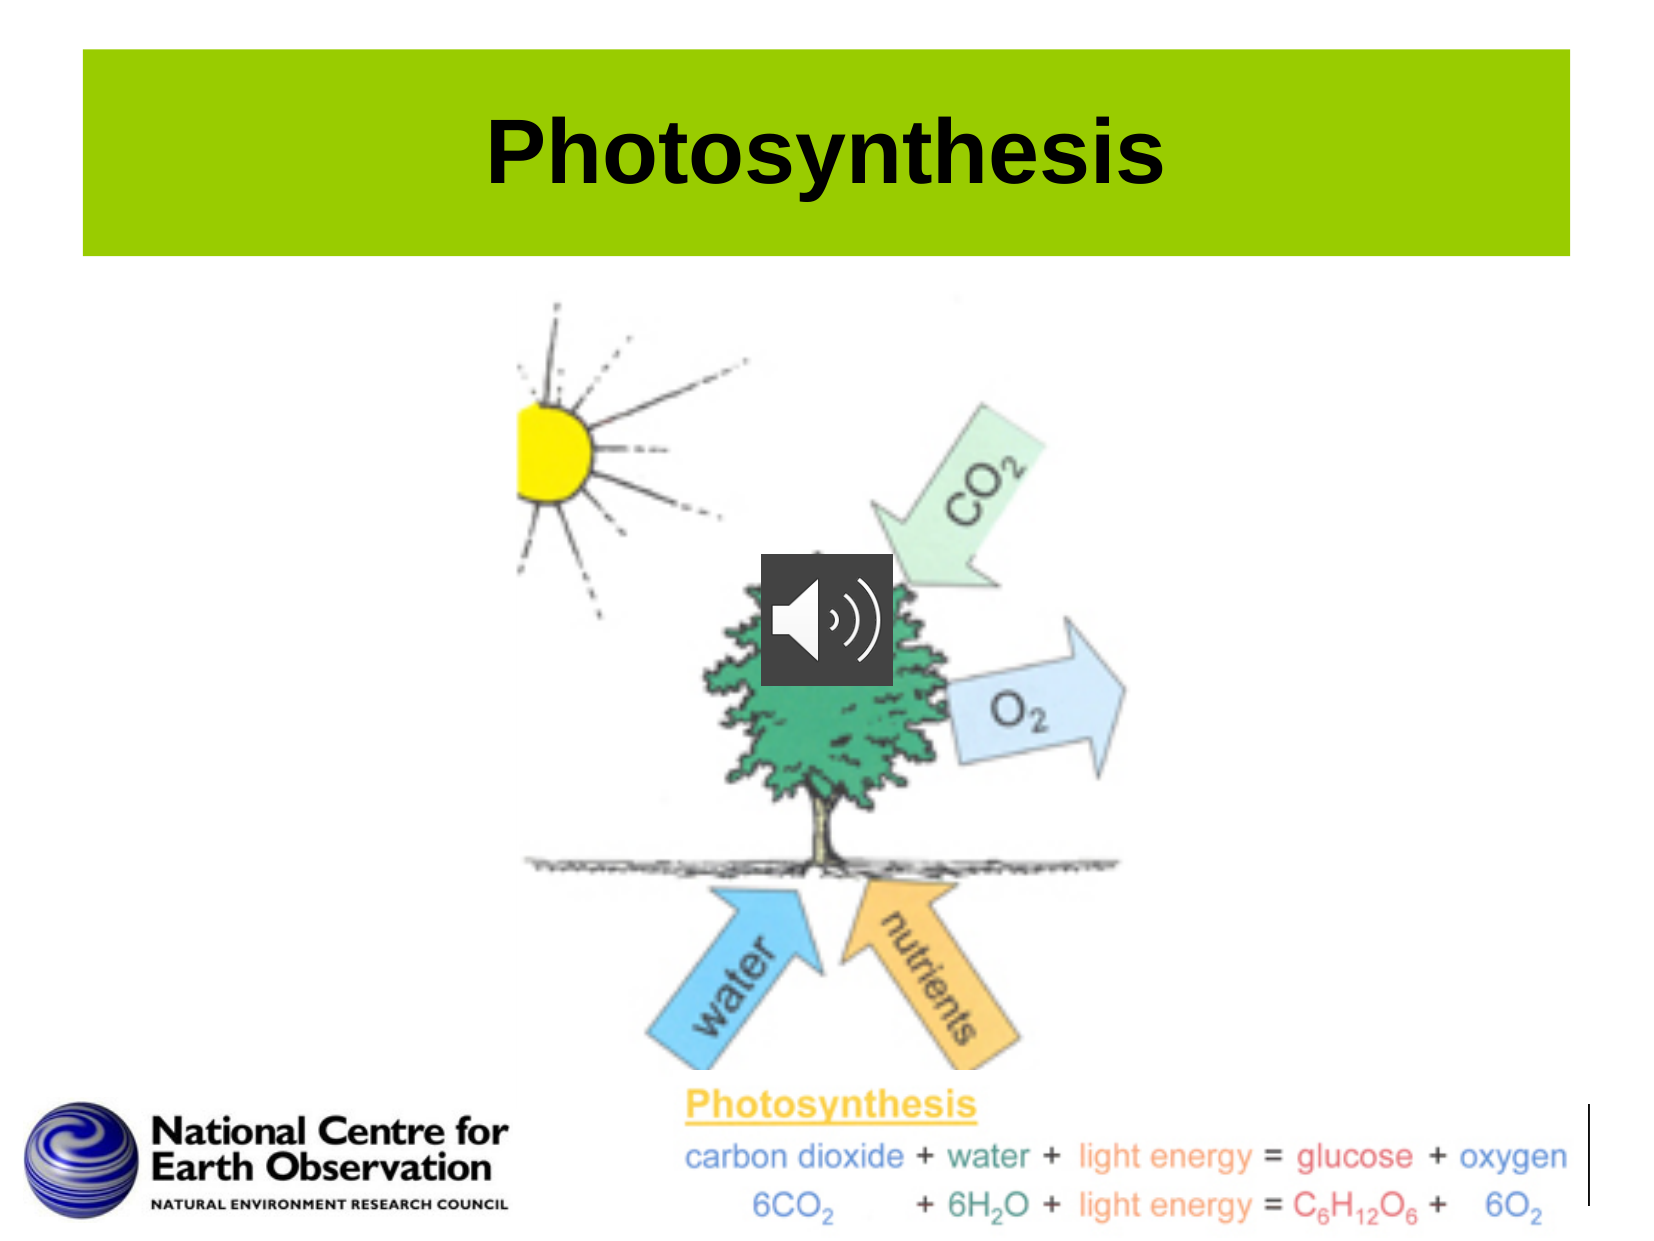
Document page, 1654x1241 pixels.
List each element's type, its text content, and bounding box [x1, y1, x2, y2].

picture [673, 1070, 1590, 1238]
picture [759, 553, 894, 687]
picture [23, 1097, 513, 1223]
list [82, 289, 1571, 1109]
title Photosynthesis [82, 49, 1571, 257]
